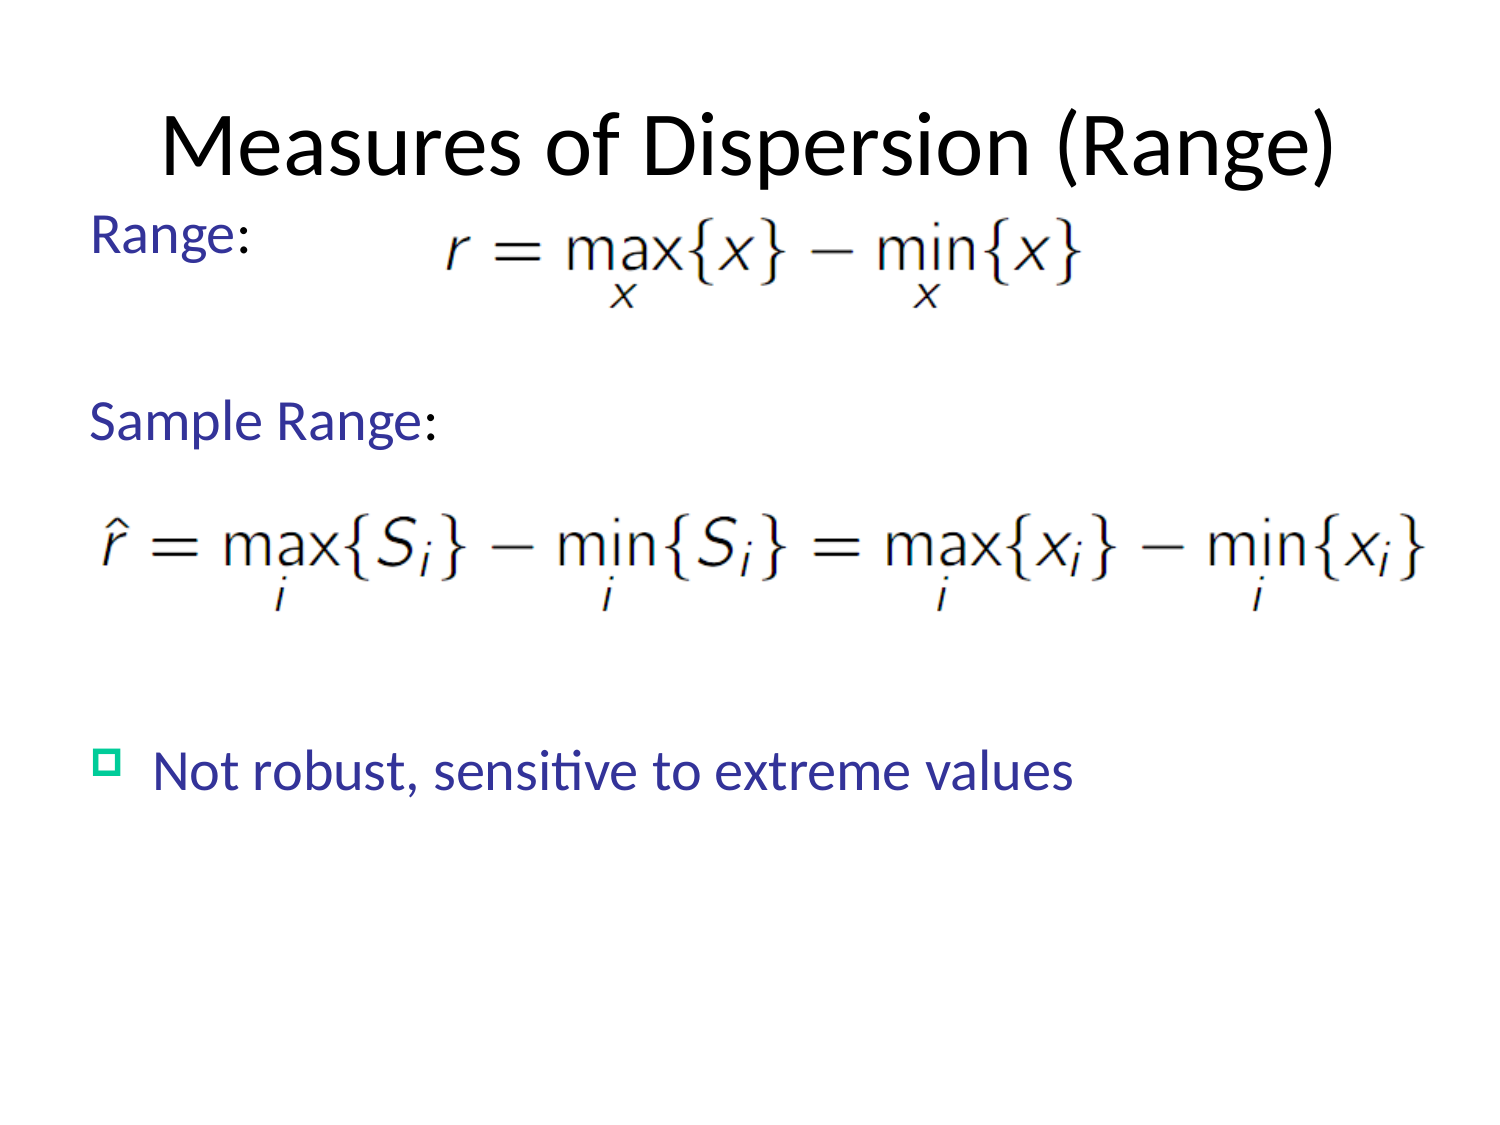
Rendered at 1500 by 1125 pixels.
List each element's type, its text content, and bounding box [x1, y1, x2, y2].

picture [70, 476, 1430, 649]
list Range: [75, 187, 1275, 375]
picture [399, 199, 1104, 335]
title Measures of Dispersion (Range) [75, 45, 1425, 233]
text_box Sample Range: [74, 375, 1275, 474]
text_box Not robust, sensitive to extreme values [74, 725, 1275, 913]
